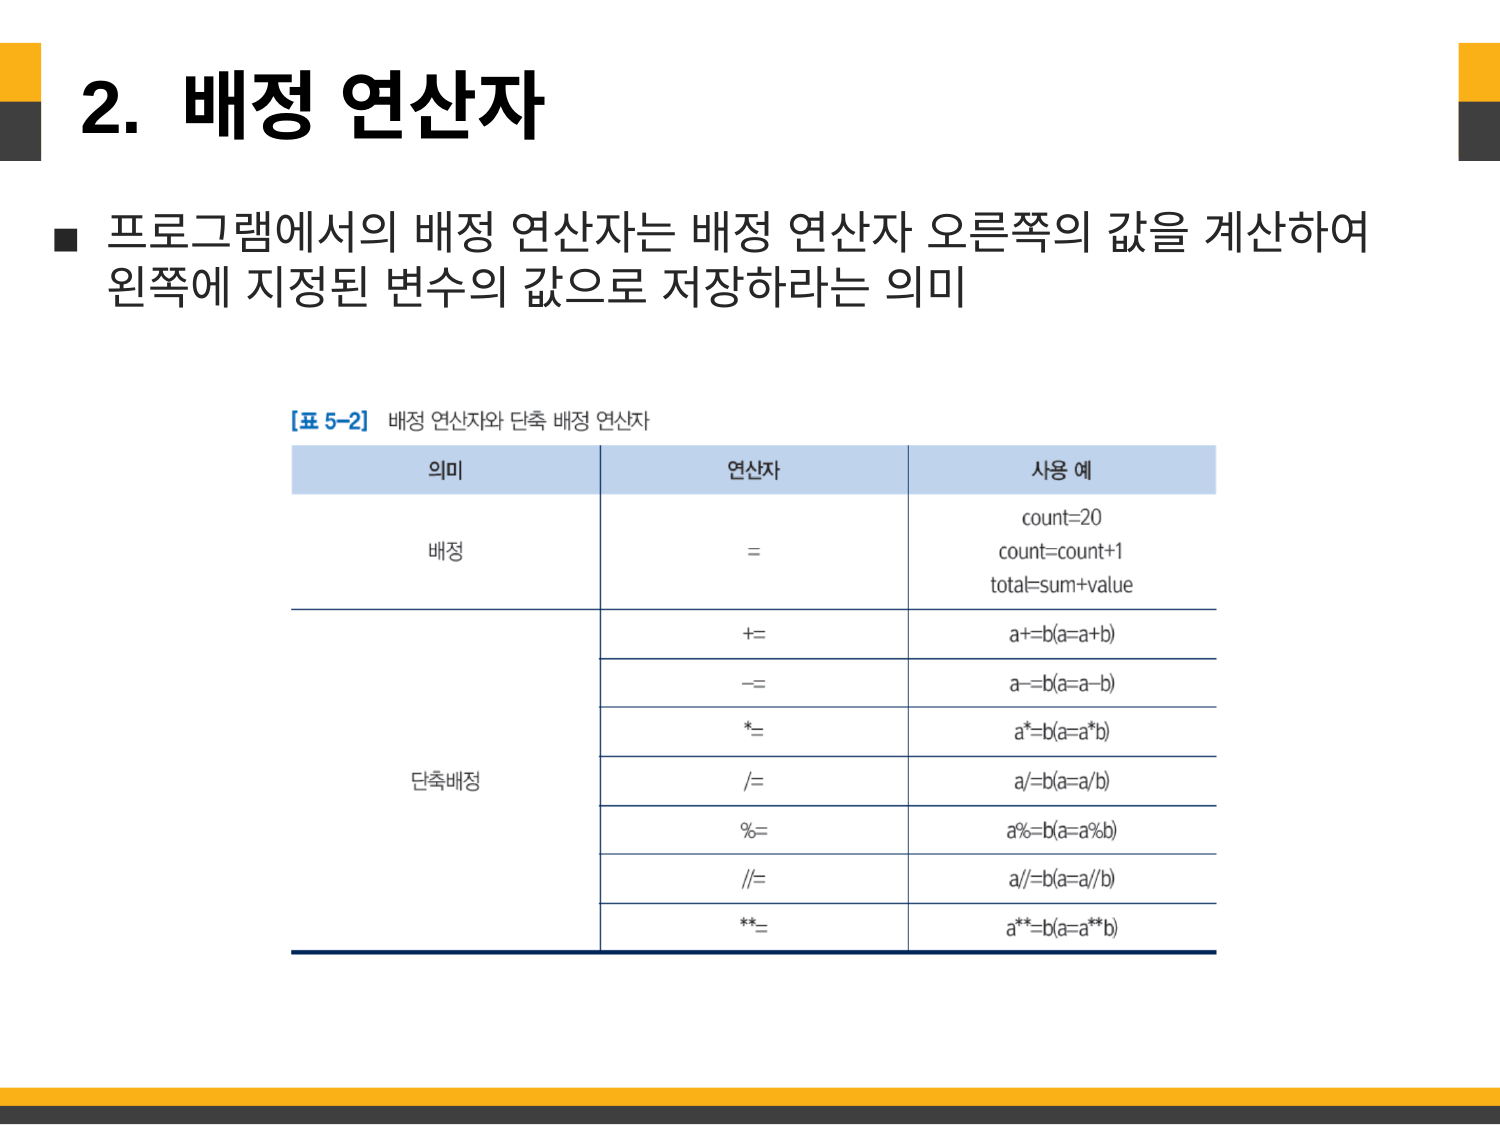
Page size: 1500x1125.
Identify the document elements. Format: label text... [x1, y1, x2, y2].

picture [268, 385, 1238, 969]
title 2. 배정 연산자 [64, 47, 1447, 161]
list 프로그램에서의 배정 연산자는 배정 연산자 오른쪽의 값을 계산하여 왼쪽에 지정된 변수의 값으로 저장하라는 의미 [35, 196, 1471, 1012]
